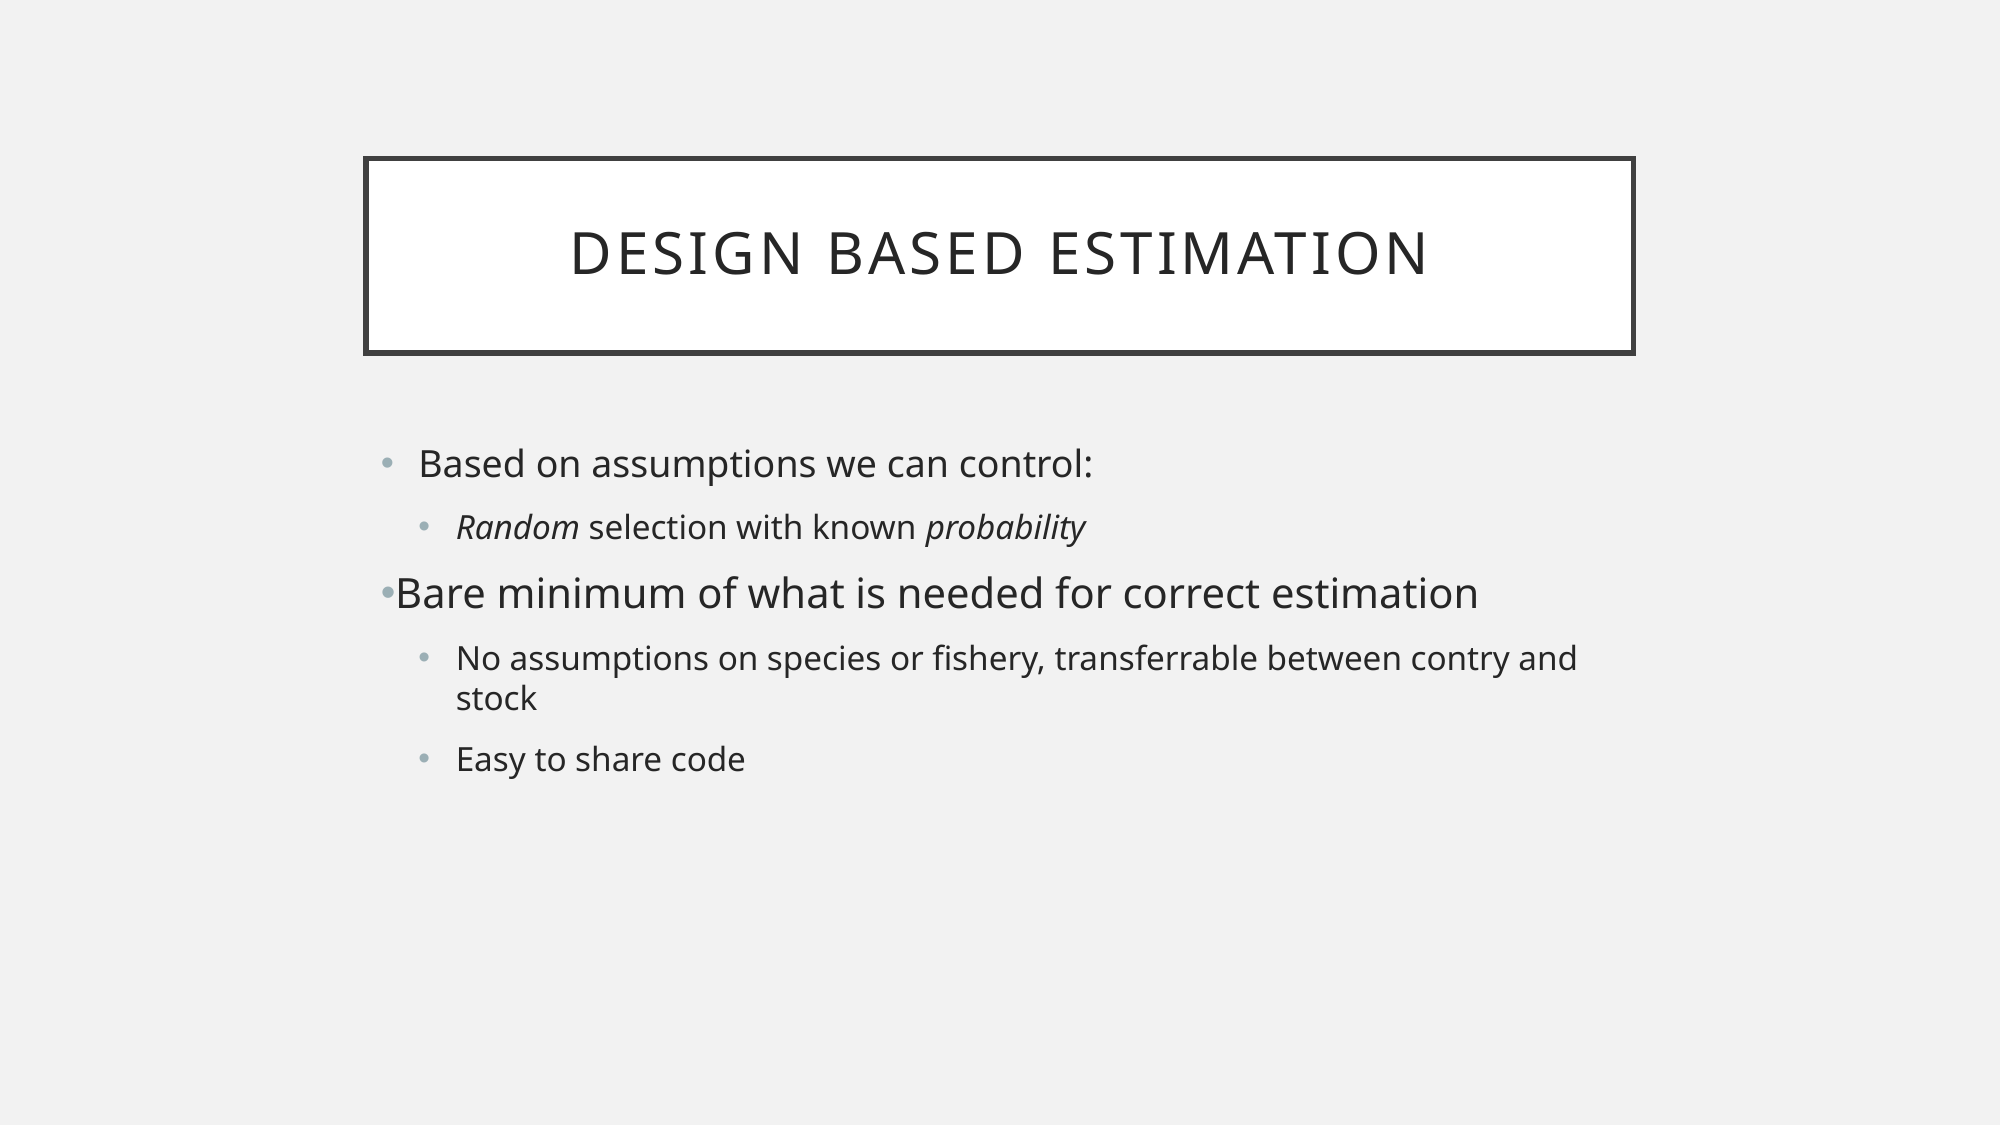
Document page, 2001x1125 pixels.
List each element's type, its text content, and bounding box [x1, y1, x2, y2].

title Design based estimation [366, 158, 1634, 354]
list Based on assumptions we can control: Random selection with known probability Bare minimum of what is needed for correct estimation No assumptions on species or fishery, transferrable between contry and stock Easy to share code [366, 432, 1634, 942]
